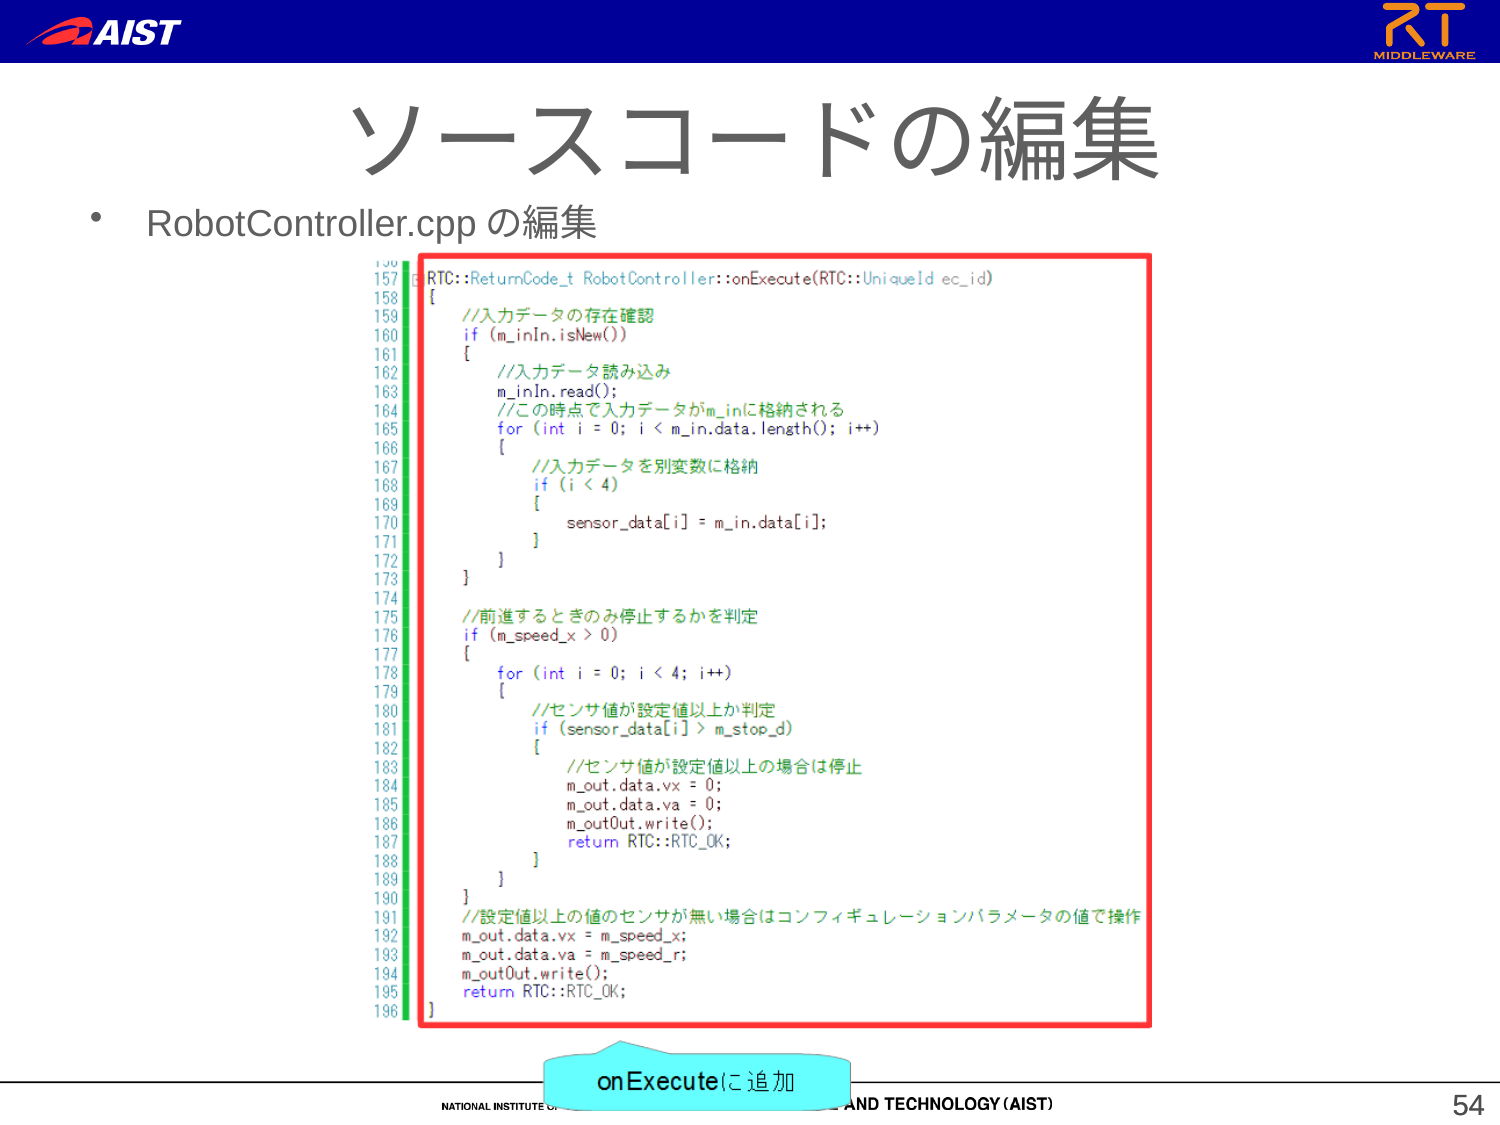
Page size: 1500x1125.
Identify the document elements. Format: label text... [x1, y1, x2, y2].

picture [0, 0, 1500, 63]
text_box 54 [1149, 1078, 1500, 1125]
title ソースコードの編集 [29, 66, 1474, 208]
picture [367, 252, 1152, 1111]
text_box RobotController.cppの編集 [74, 200, 1407, 497]
